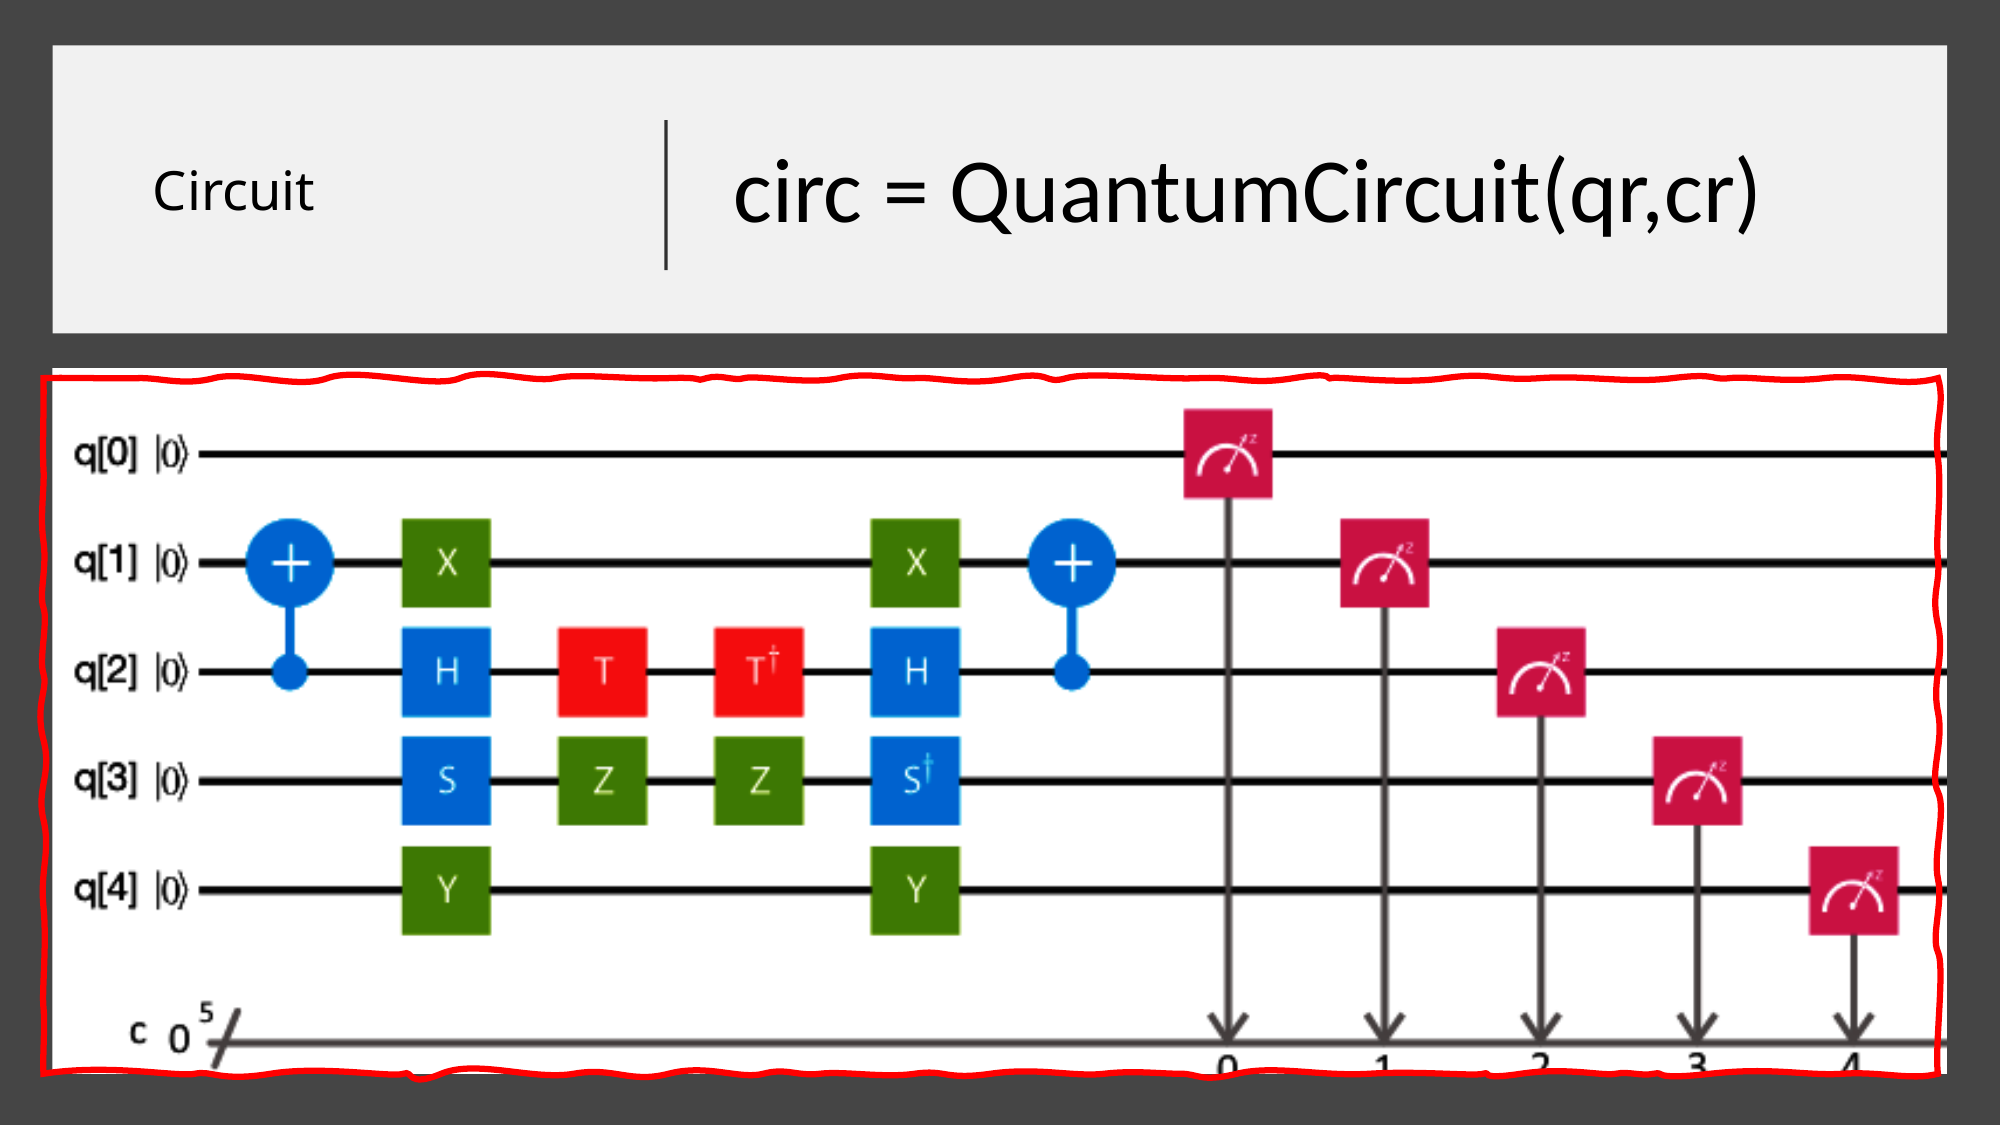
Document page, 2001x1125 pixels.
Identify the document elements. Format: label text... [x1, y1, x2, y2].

list circ = QuantumCircuit(qr,cr) [718, 82, 1863, 304]
text_box [1418, 1074, 1527, 1078]
text_box [1590, 1074, 1719, 1078]
text_box [0, 0, 2000, 1125]
text_box [365, 1074, 444, 1081]
text_box [39, 376, 52, 1075]
text_box [1801, 1074, 1940, 1078]
title Circuit [138, 82, 612, 304]
picture [52, 368, 1947, 1074]
text_box [1157, 1074, 1241, 1079]
text_box [608, 1074, 672, 1079]
text_box [52, 44, 1948, 334]
text_box [161, 1074, 277, 1078]
